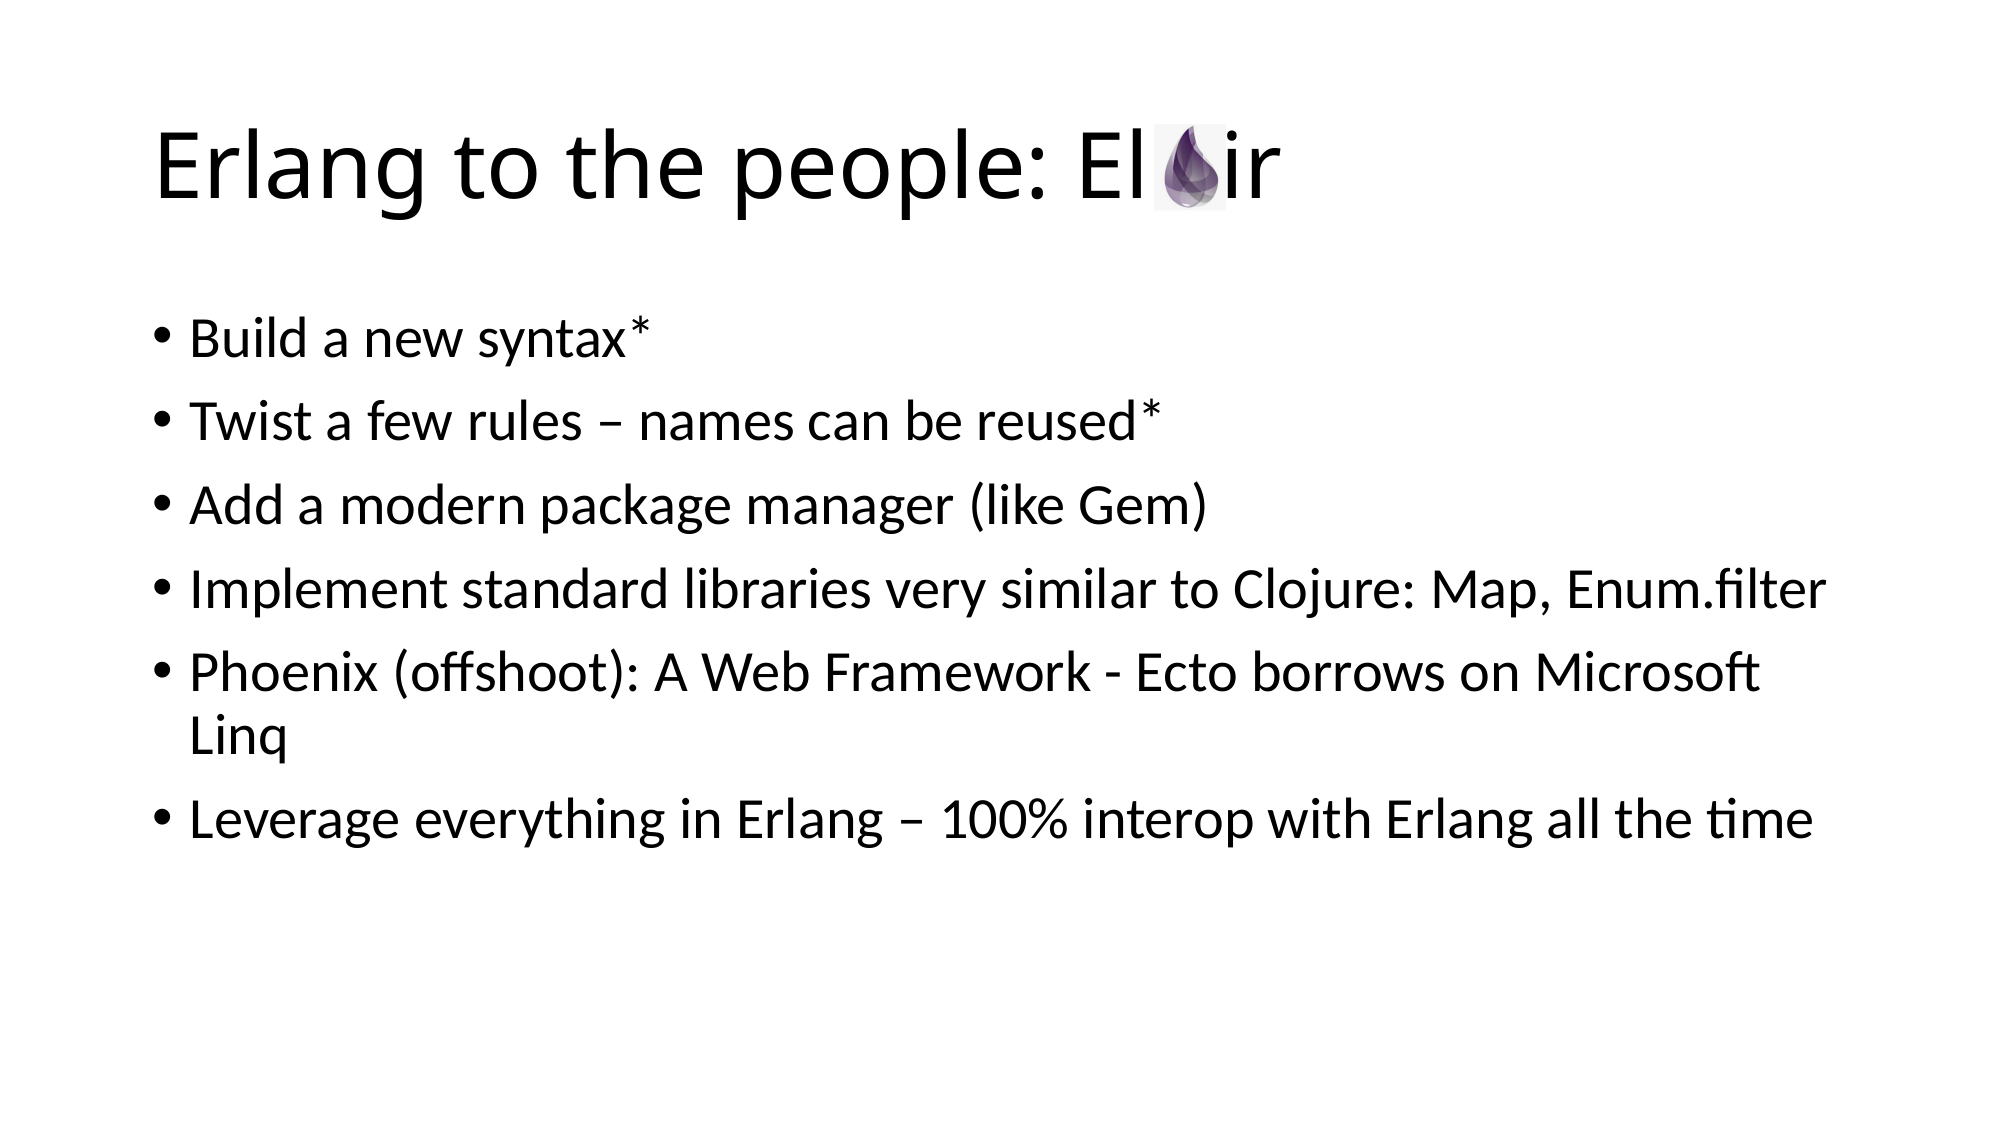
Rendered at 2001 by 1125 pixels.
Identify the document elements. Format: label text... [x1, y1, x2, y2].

title Erlang to the people: Elixir [137, 59, 1863, 278]
picture [1154, 124, 1226, 213]
list Build a new syntax* Twist a few rules – names can be reused* Add a modern package manager (like Gem) Implement standard libraries very similar to Clojure: Map, Enum.filter Phoenix (offshoot): A Web Framework - Ecto borrows on Microsoft Linq Leverage everything in Erlang – 100% interop with Erlang all the time [137, 299, 1863, 1014]
